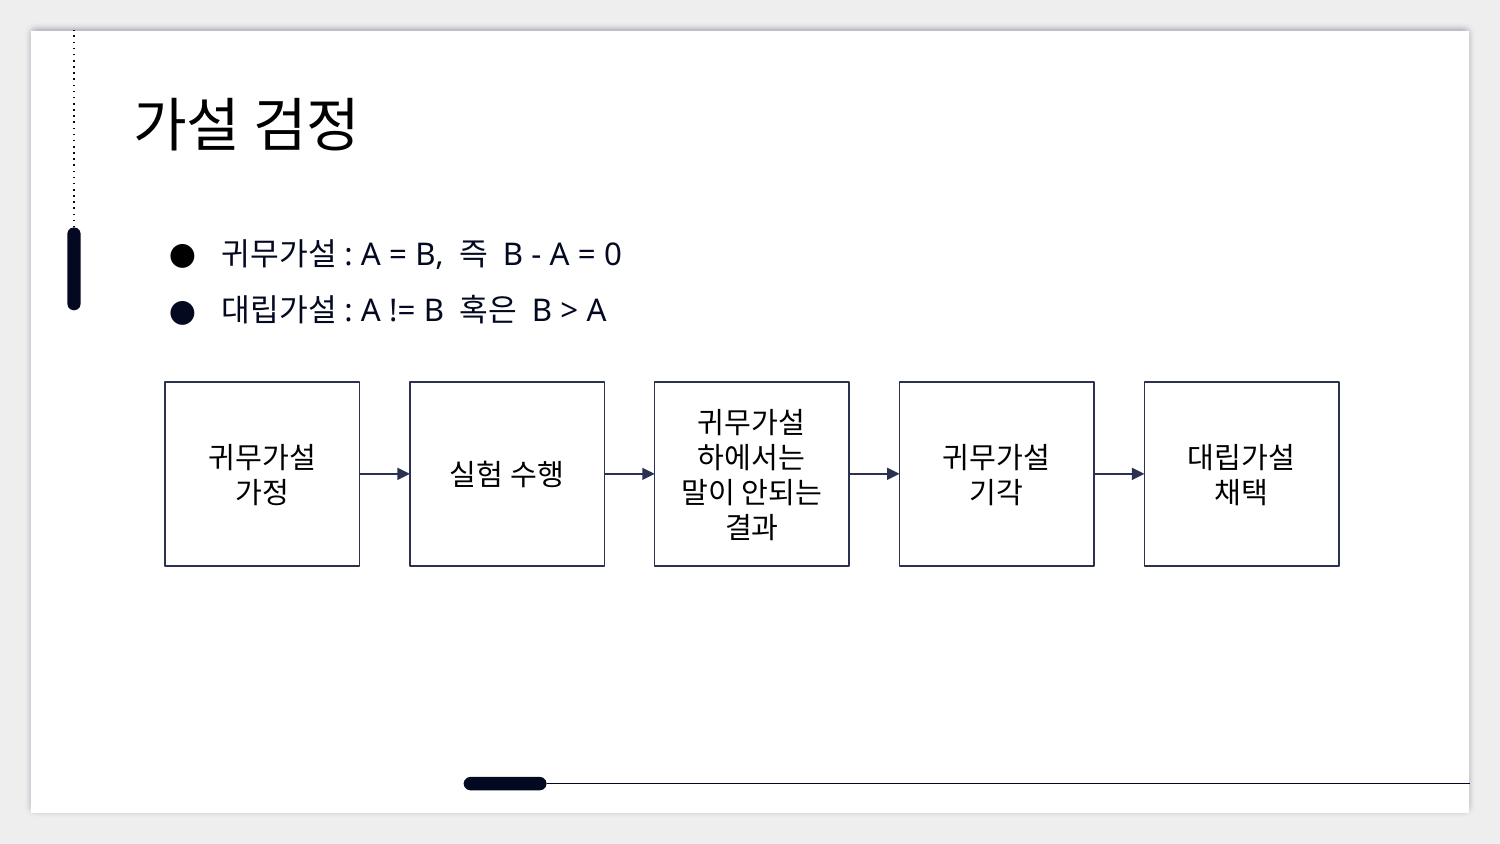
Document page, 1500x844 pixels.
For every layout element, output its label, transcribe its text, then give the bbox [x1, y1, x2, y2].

text_box 귀무가설 기각 [899, 381, 1095, 566]
text_box 귀무가설 하에서는 말이 안되는 결과 [654, 381, 850, 566]
title 가설 검정 [118, 72, 1382, 167]
text_box 귀무가설: A = B, 즉 B - A = 0 대립가설: A != B 혹은 B > A [131, 200, 1382, 295]
text_box 대립가설 채택 [1144, 381, 1339, 566]
text_box 실험 수행 [409, 381, 605, 566]
text_box 귀무가설 가정 [165, 381, 360, 566]
